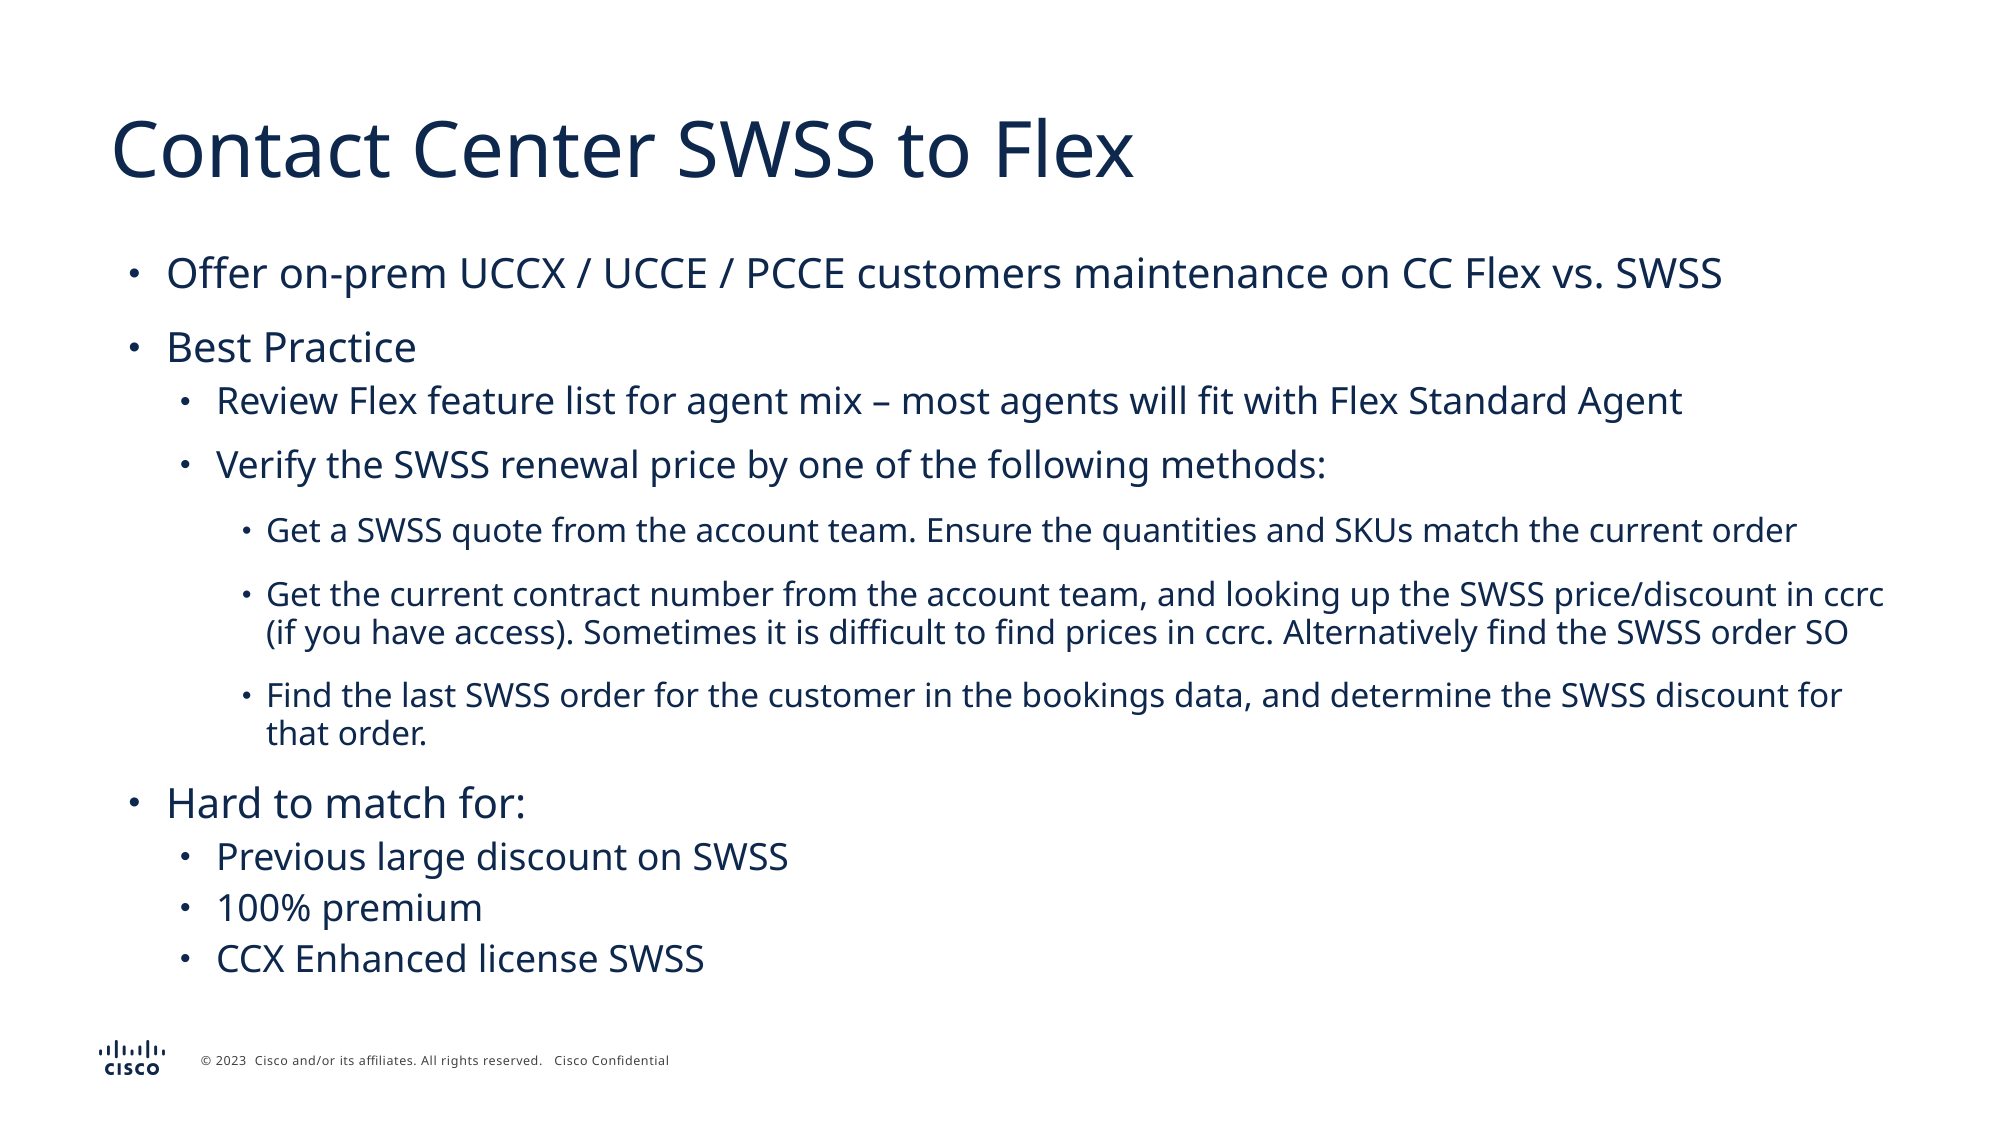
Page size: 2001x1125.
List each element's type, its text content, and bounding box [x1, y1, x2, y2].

picture [99, 1040, 165, 1075]
list Offer on-prem UCCX / UCCE / PCCE customers maintenance on CC Flex vs. SWSS Best Practice Review Flex feature list for agent mix – most agents will fit with Flex Standard Agent Verify the SWSS renewal price by one of the following methods: Get a SWSS quote from the account team. Ensure the quantities and SKUs match the current order Get the current contract number from the account team, and looking up the SWSS price/discount in ccrc (if you have access). Sometimes it is difficult to find prices in ccrc. Alternatively find the SWSS order SO Find the last SWSS order for the customer in the bookings data, and determine the SWSS discount for that order. Hard to match for: Previous large discount on SWSS 100% premium CCX Enhanced license SWSS [101, 243, 1912, 1054]
title Contact Center SWSS to Flex [95, 74, 1922, 235]
